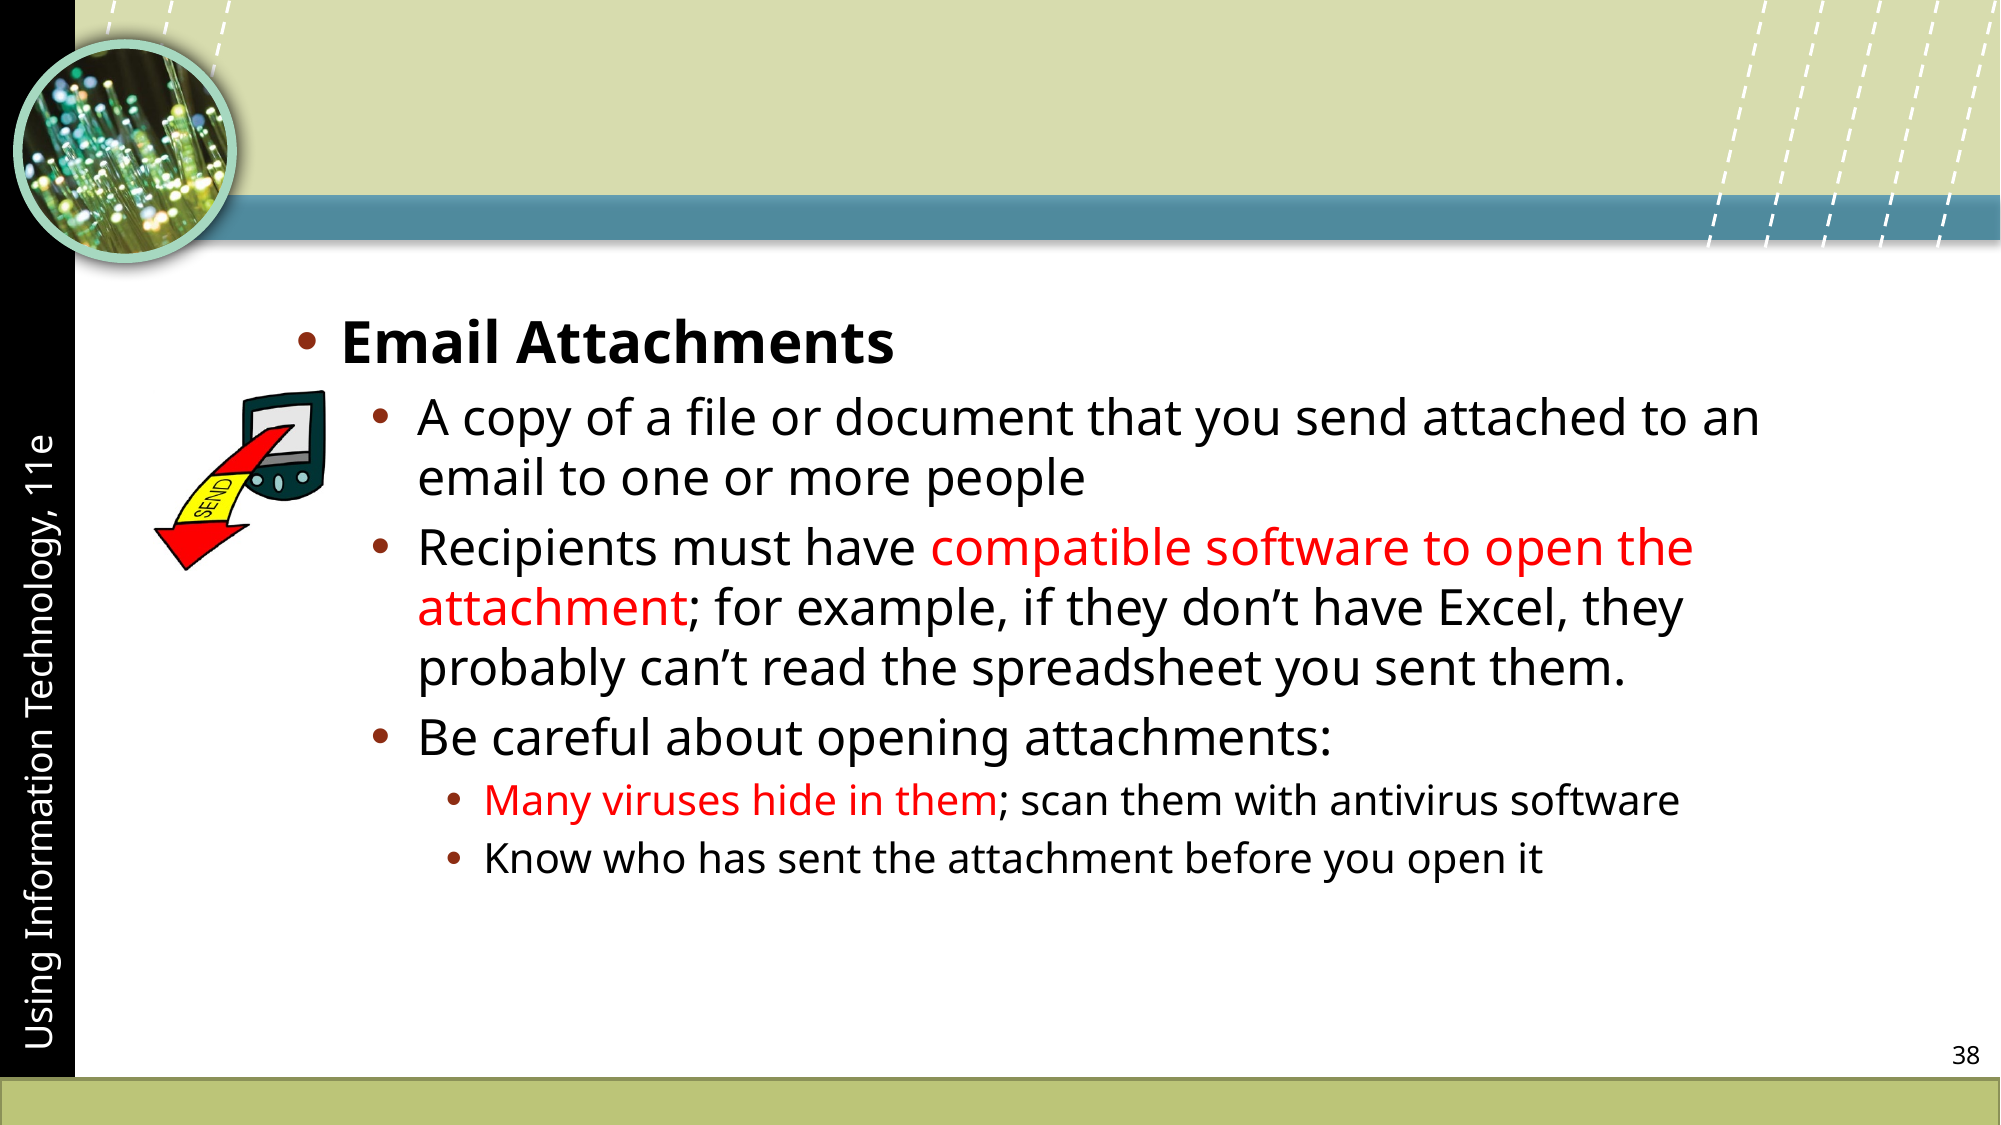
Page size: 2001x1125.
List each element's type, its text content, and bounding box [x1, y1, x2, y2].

picture [153, 390, 326, 572]
slide_number 38 [1795, 1033, 1996, 1077]
text_box [0, 1077, 2000, 1125]
list Email Attachments A copy of a file or document that you send attached to an email to one or more people Recipients must have compatible software to open the attachment; for example, if they don’t have Excel, they probably can’t read the spreadsheet you sent them. Be careful about opening attachments: Many viruses hide in them; scan them with antivirus software Know who has sent the attachment before you open it [280, 298, 1900, 1039]
picture [23, 49, 227, 253]
